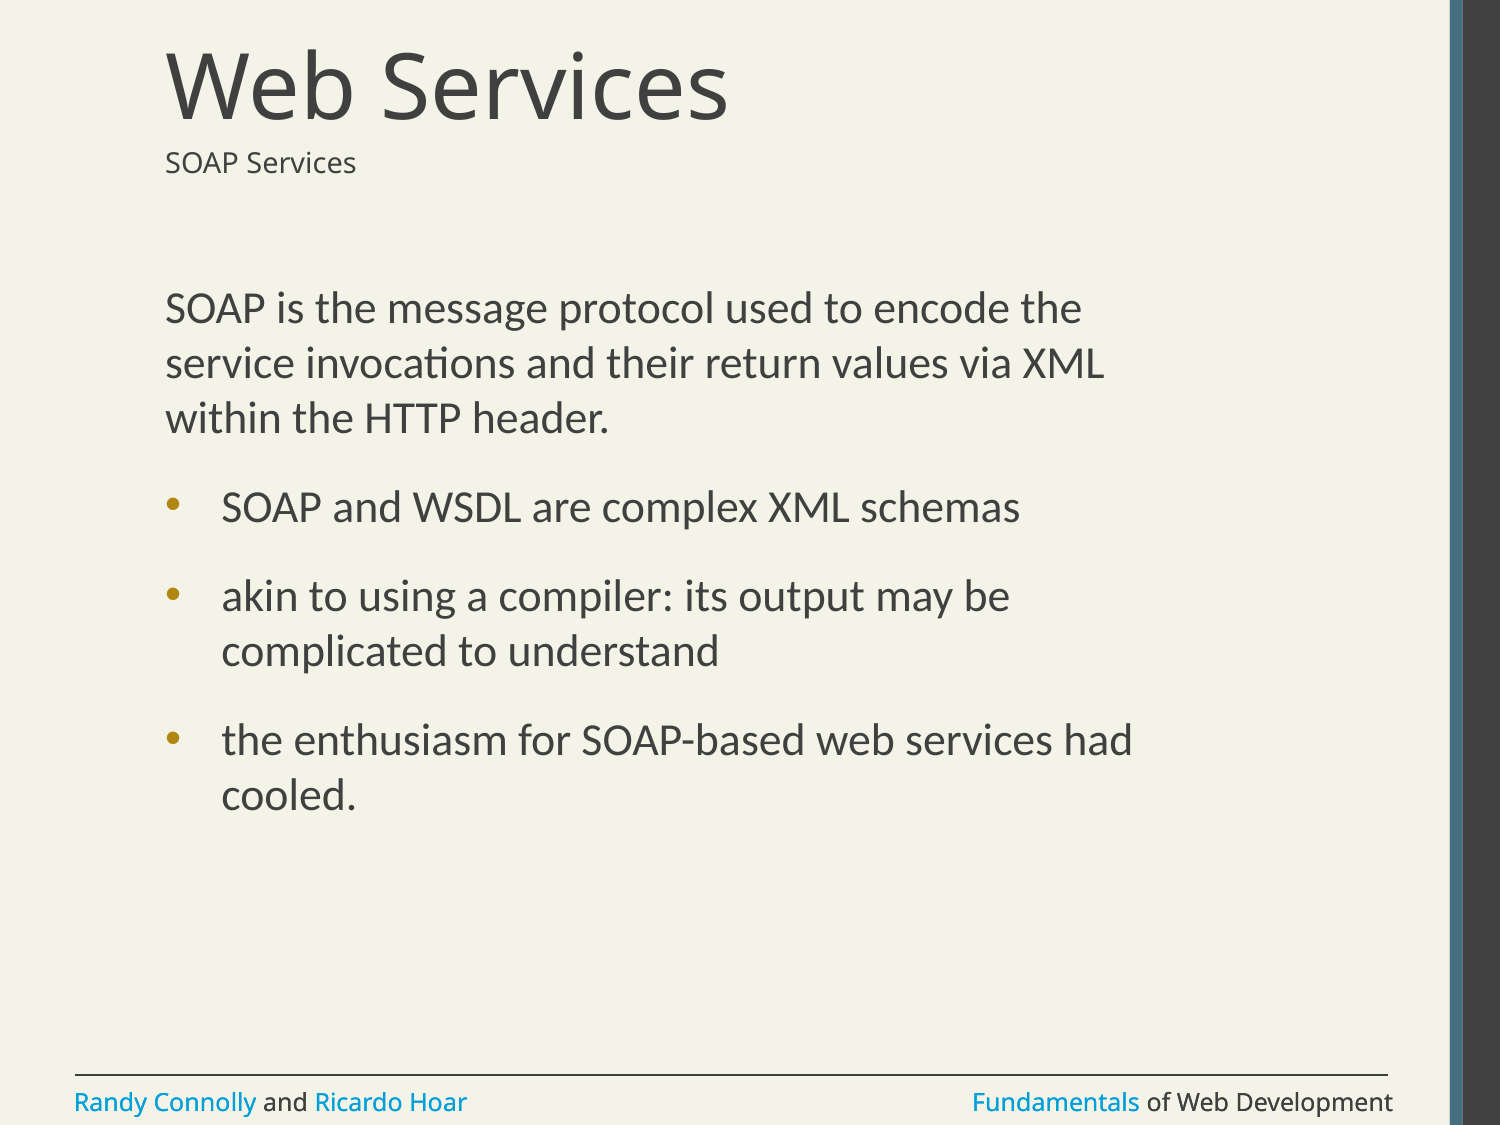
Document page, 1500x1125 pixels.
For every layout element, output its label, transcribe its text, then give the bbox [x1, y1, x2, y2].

list SOAP Services [150, 137, 1200, 188]
list SOAP is the message protocol used to encode the service invocations and their return values via XML within the HTTP header. SOAP and WSDL are complex XML schemas akin to using a compiler: its output may be complicated to understand the enthusiasm for SOAP-based web services had cooled. [150, 270, 1200, 1013]
title Web Services [150, 20, 1425, 188]
